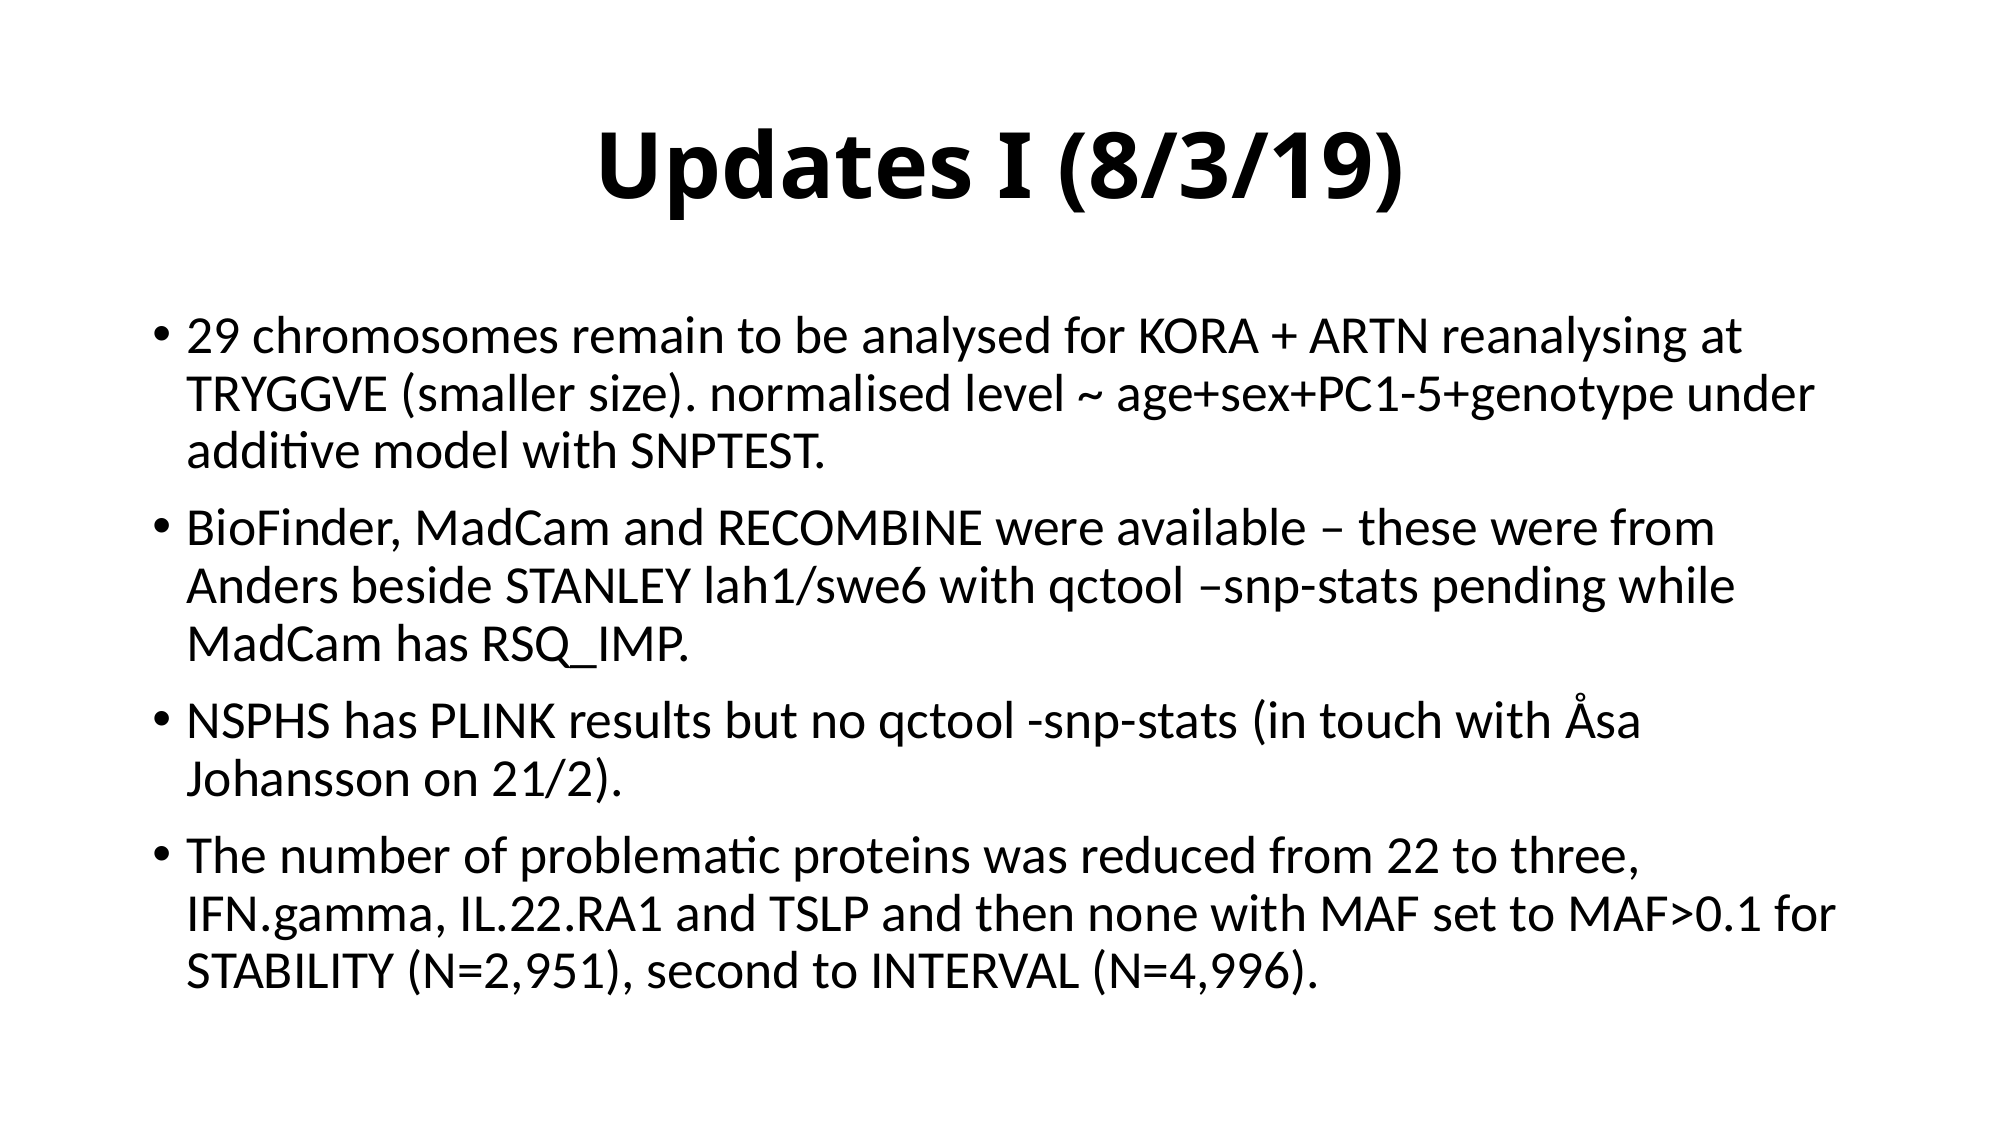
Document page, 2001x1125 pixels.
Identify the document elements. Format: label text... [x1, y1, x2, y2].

title Updates I (8/3/19) [137, 59, 1863, 278]
list 29 chromosomes remain to be analysed for KORA + ARTN reanalysing at TRYGGVE (smaller size). normalised level ~ age+sex+PC1-5+genotype under additive model with SNPTEST. BioFinder, MadCam and RECOMBINE were available – these were from Anders beside STANLEY lah1/swe6 with qctool –snp-stats pending while MadCam has RSQ_IMP. NSPHS has PLINK results but no qctool -snp-stats (in touch with Åsa Johansson on 21/2). The number of problematic proteins was reduced from 22 to three, IFN.gamma, IL.22.RA1 and TSLP and then none with MAF set to MAF>0.1 for STABILITY (N=2,951), second to INTERVAL (N=4,996). [137, 299, 1863, 1014]
